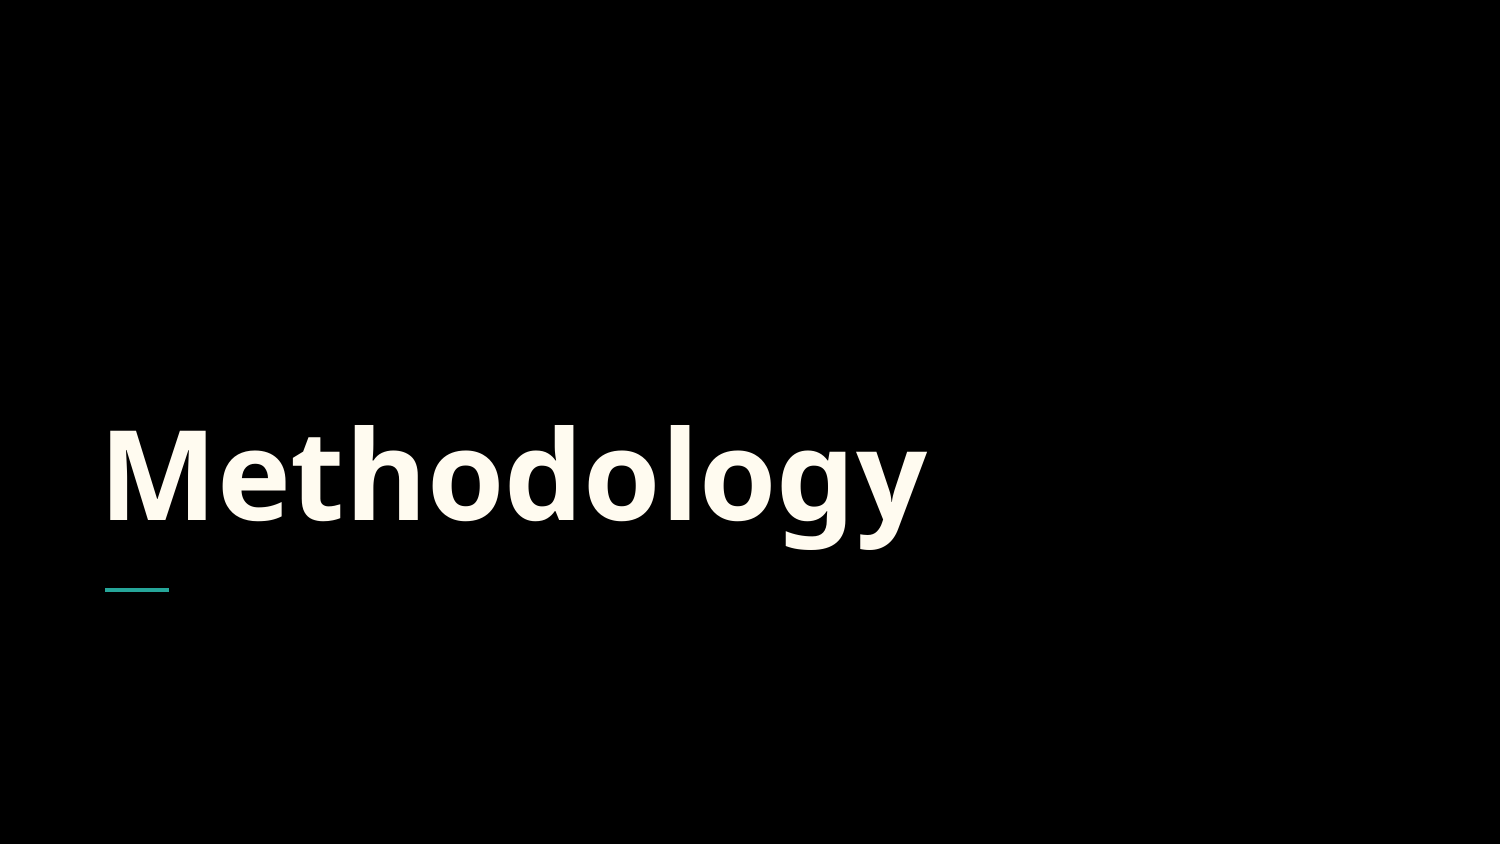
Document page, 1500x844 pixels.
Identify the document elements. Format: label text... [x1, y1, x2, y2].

title Methodology [84, 310, 1416, 561]
